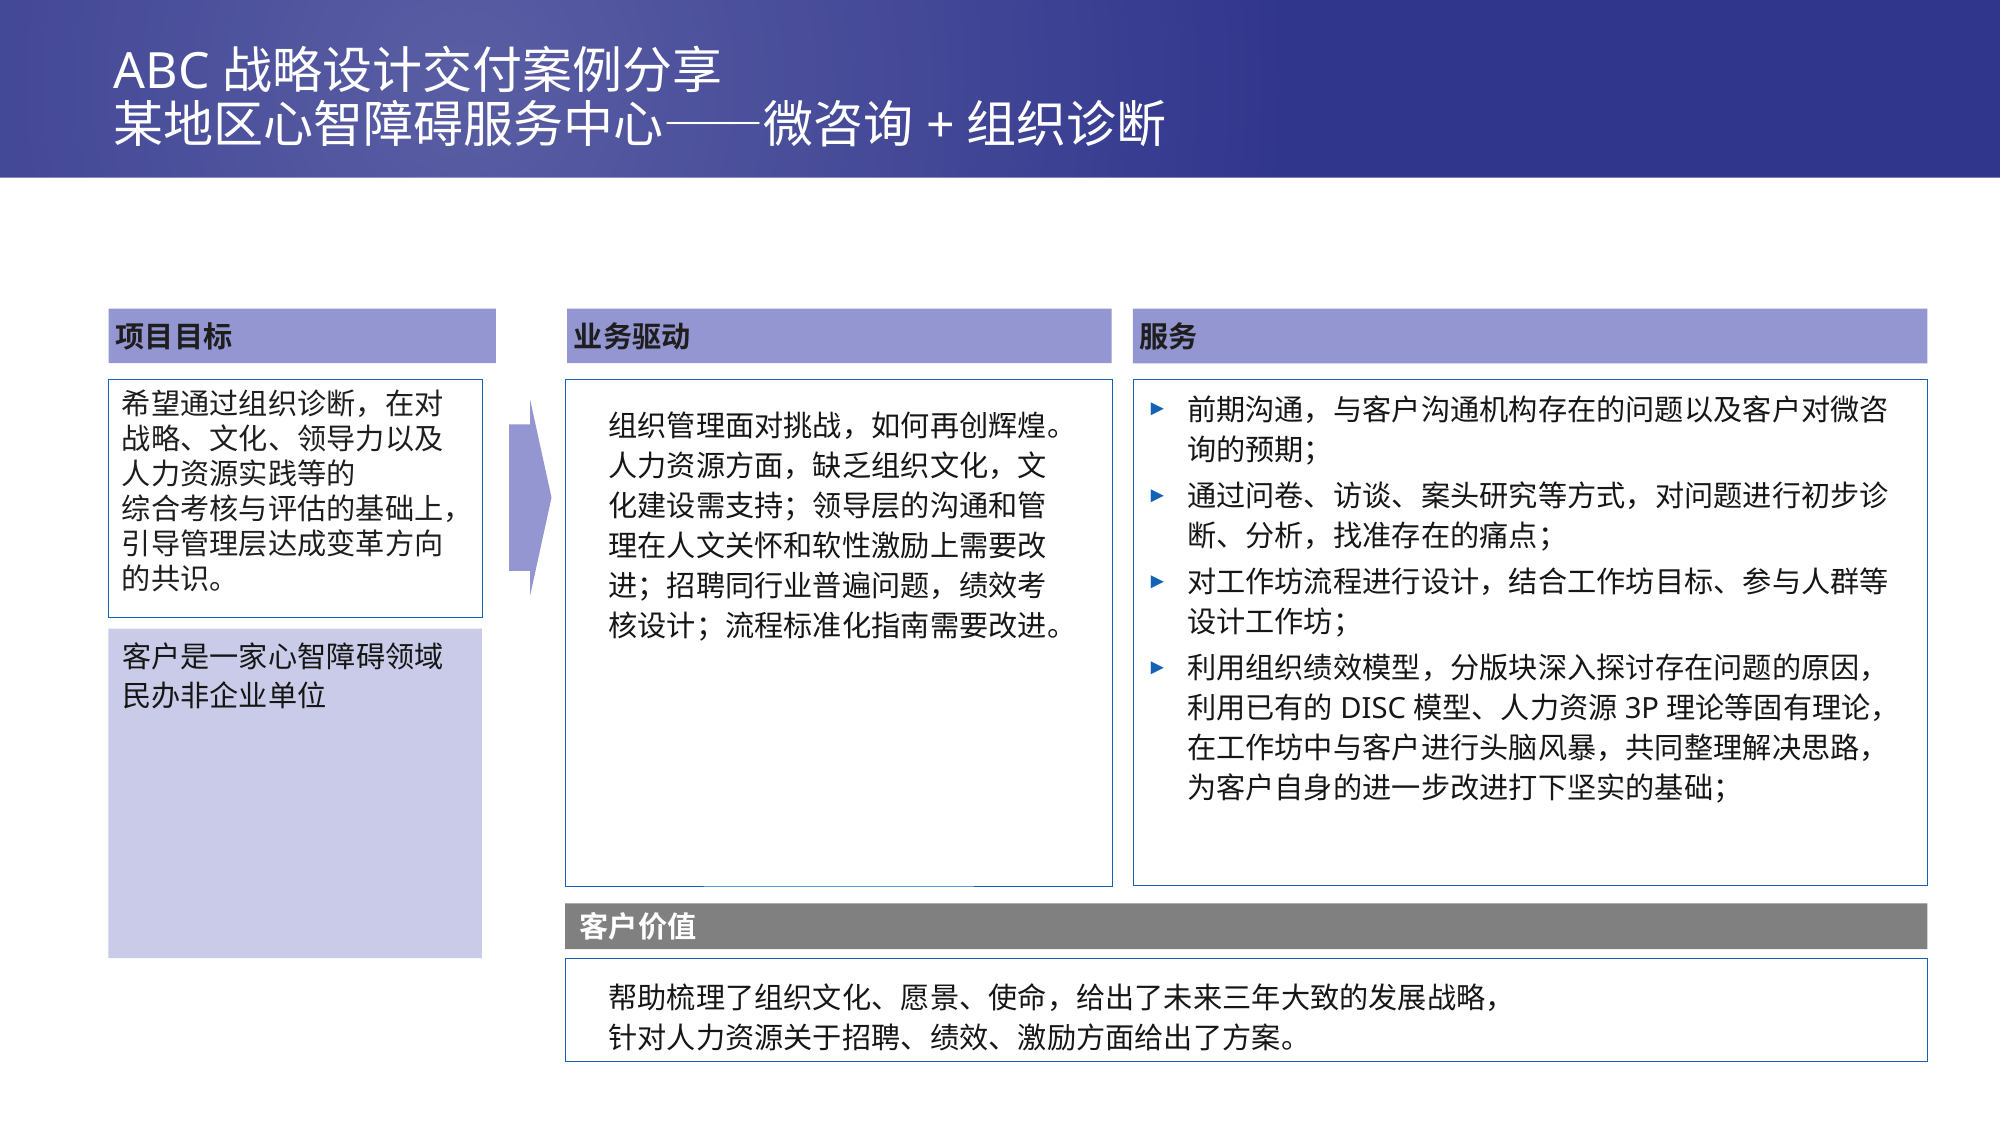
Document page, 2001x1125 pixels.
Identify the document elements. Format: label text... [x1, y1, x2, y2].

title ABC战略设计交付案例分享 某地区心智障碍服务中心——微咨询+组织诊断 [107, 38, 1495, 160]
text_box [107, 308, 1928, 1063]
